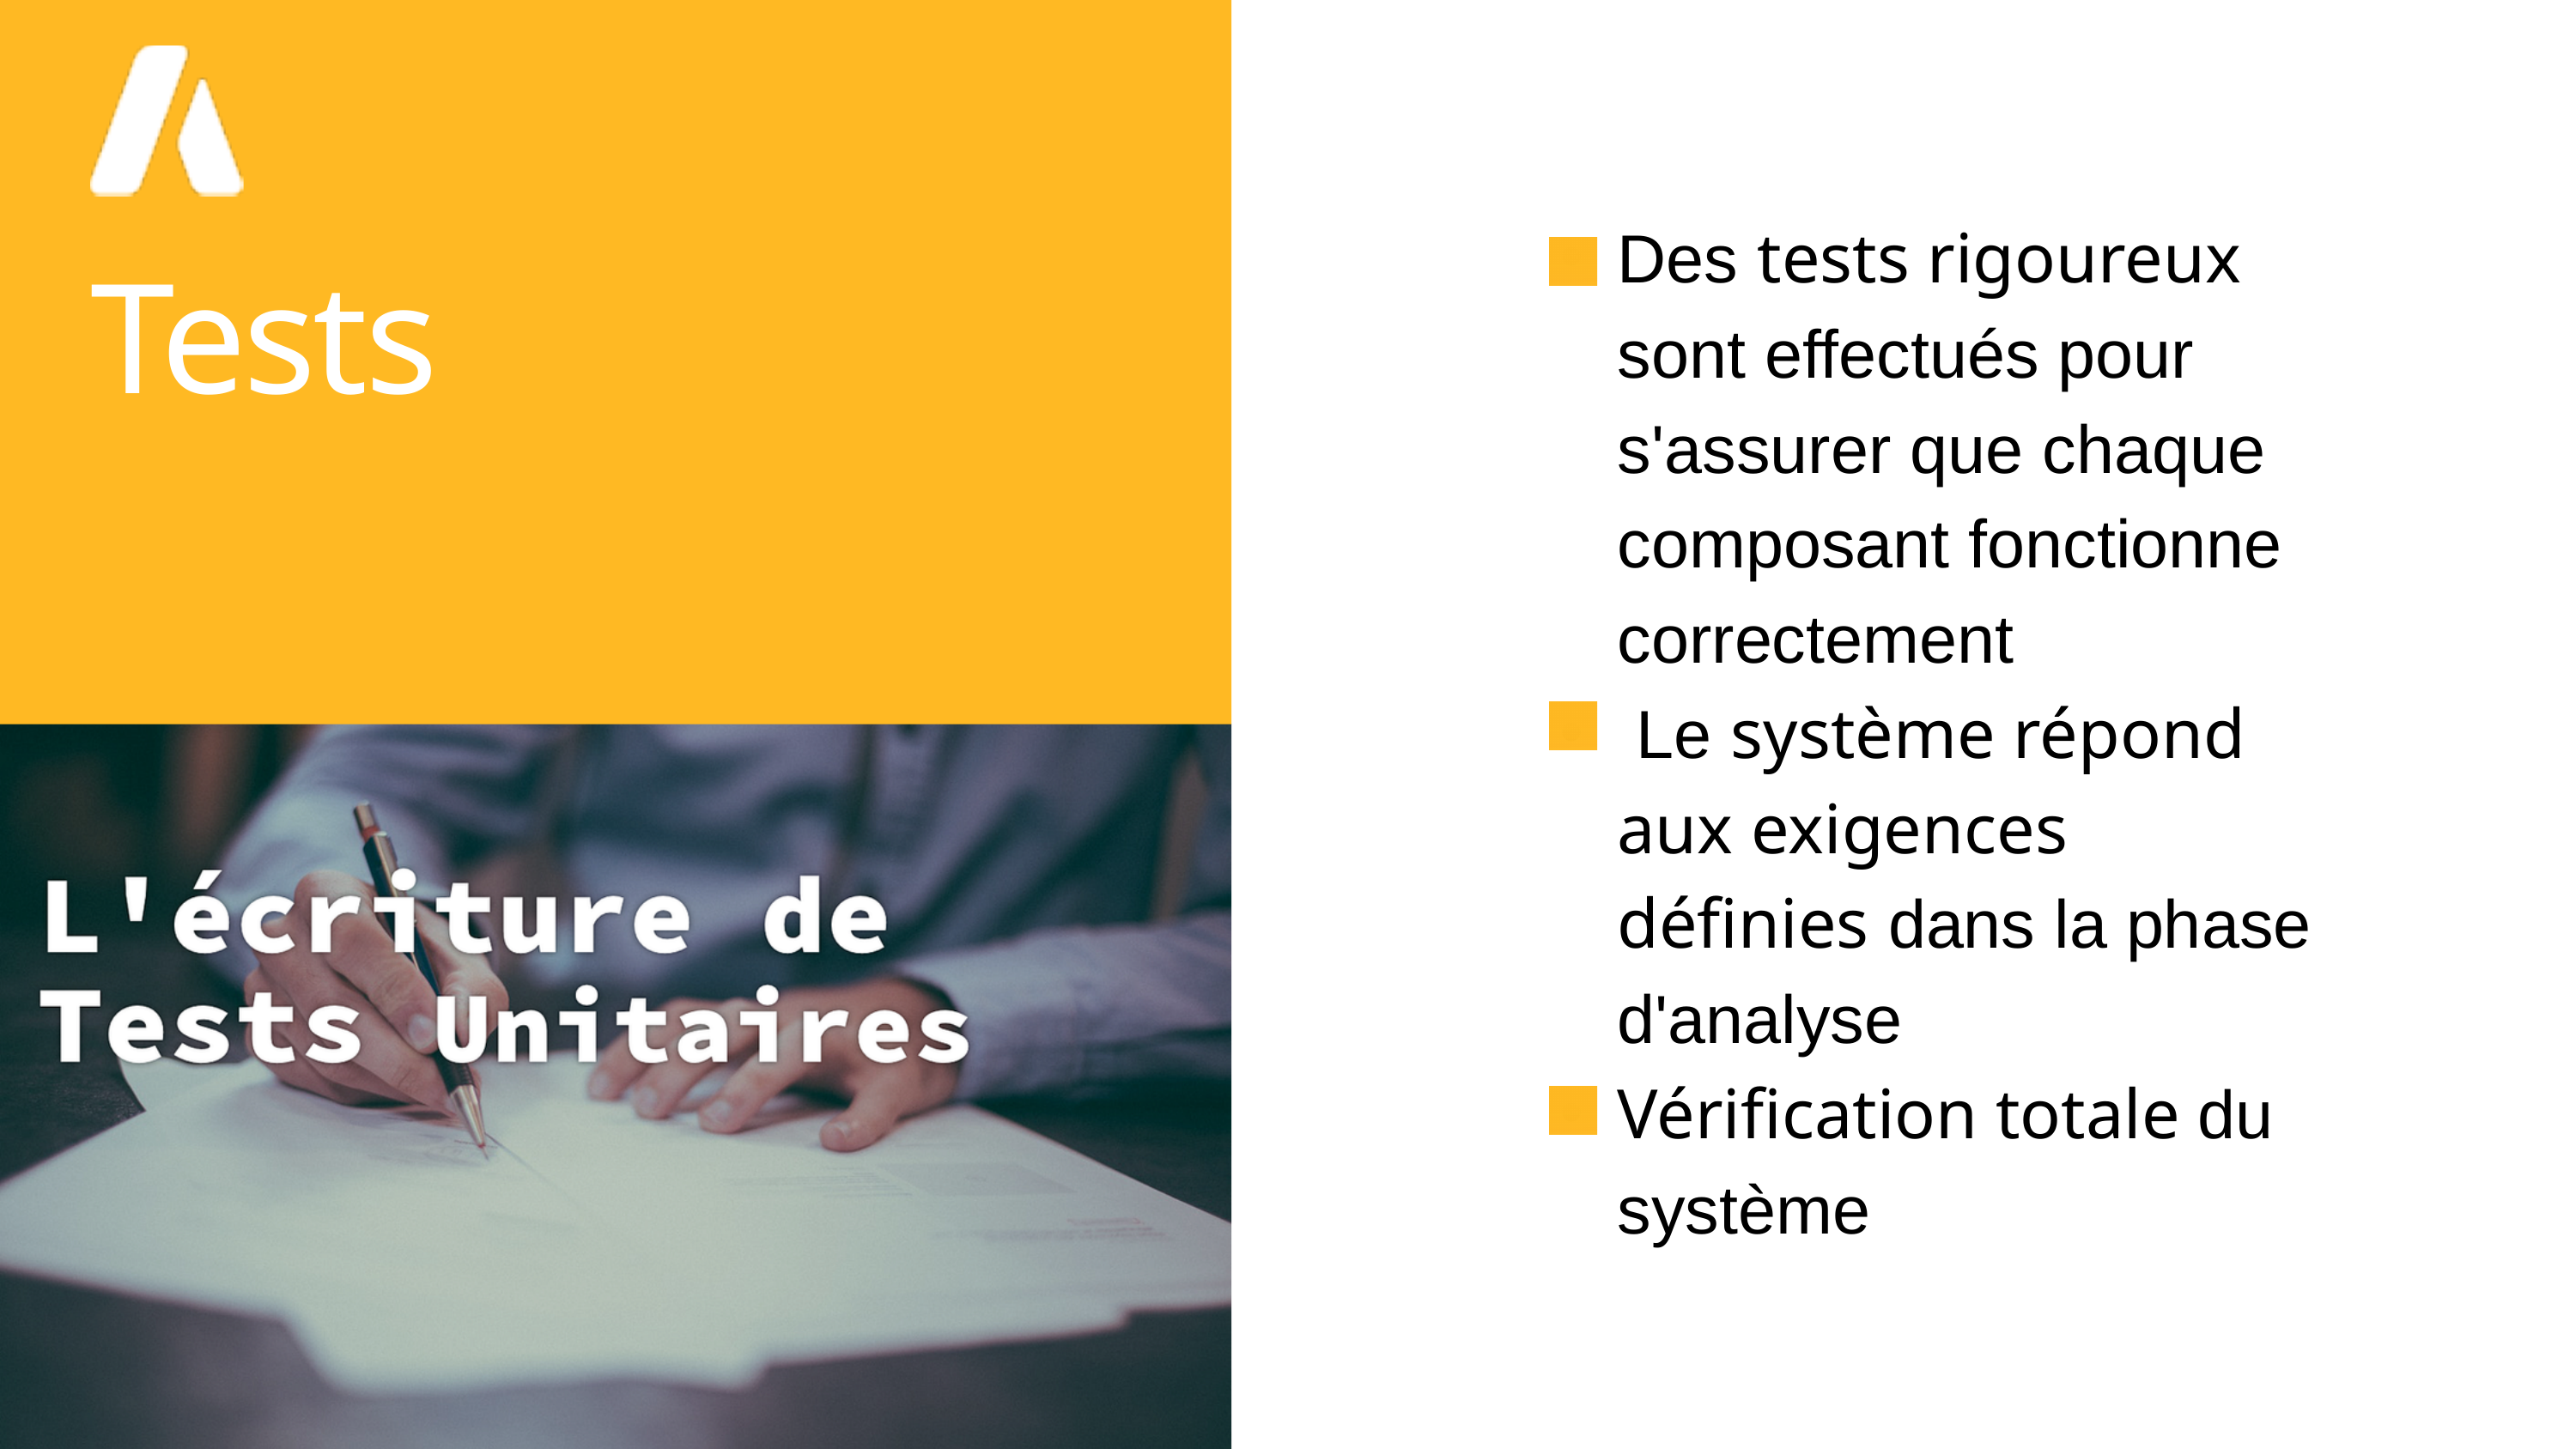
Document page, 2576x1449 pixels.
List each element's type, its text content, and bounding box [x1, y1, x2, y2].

text_box [1549, 1086, 1598, 1135]
text_box [1549, 237, 1598, 286]
text_box [1549, 701, 1598, 750]
text_box Tests [89, 227, 1091, 425]
text_box [0, 0, 1232, 724]
text_box Des tests rigoureux sont effectués pour s'assurer que chaque composant fonctionne correctement Le système répond aux exigences définies dans la phase d'analyse Vérification totale du système [1501, 201, 2316, 1248]
text_box [89, 45, 244, 197]
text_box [0, 724, 1232, 1449]
